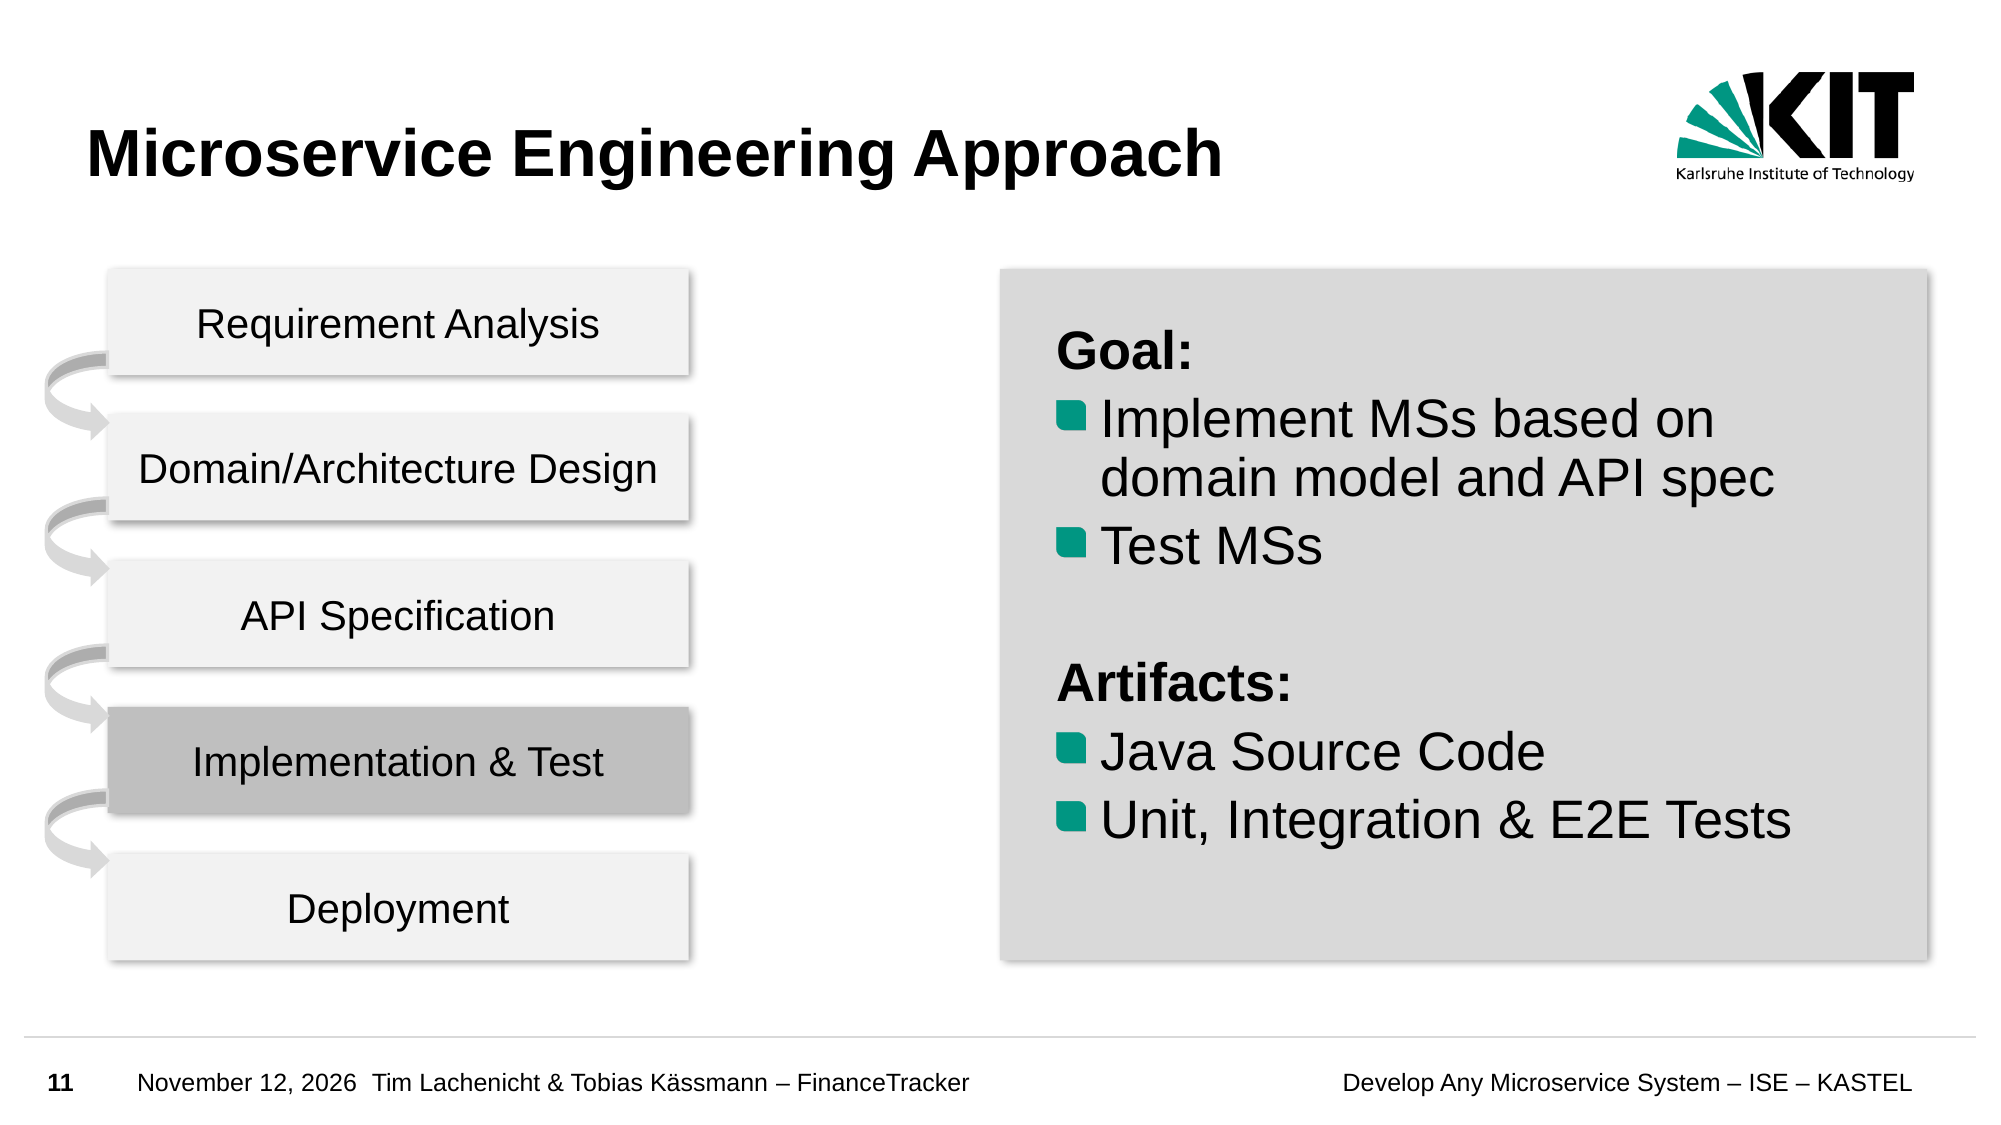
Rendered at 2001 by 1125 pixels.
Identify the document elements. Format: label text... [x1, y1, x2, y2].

text_box [45, 350, 110, 440]
text_box Deployment [107, 853, 690, 961]
picture [1056, 732, 1086, 767]
text_box Implementation & Test [107, 706, 690, 814]
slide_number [137, 1038, 362, 1125]
title Microservice Engineering Approach [86, 64, 1589, 191]
text_box [999, 268, 1928, 961]
list Goal: Implement MSs based on domain model and API spec Test MSs Artifacts: Java Source Code Unit, Integration & E2E Tests [1056, 322, 1820, 906]
text_box [45, 788, 110, 878]
picture [1056, 801, 1086, 835]
picture [1677, 72, 1914, 182]
picture [1056, 400, 1086, 434]
slide_number 11 [47, 1038, 119, 1125]
text_box [45, 496, 110, 586]
text_box [45, 643, 110, 733]
text_box API Specification [107, 560, 690, 668]
text_box Domain/Architecture Design [107, 413, 690, 521]
picture [1056, 527, 1086, 561]
text_box Requirement Analysis [107, 268, 690, 376]
